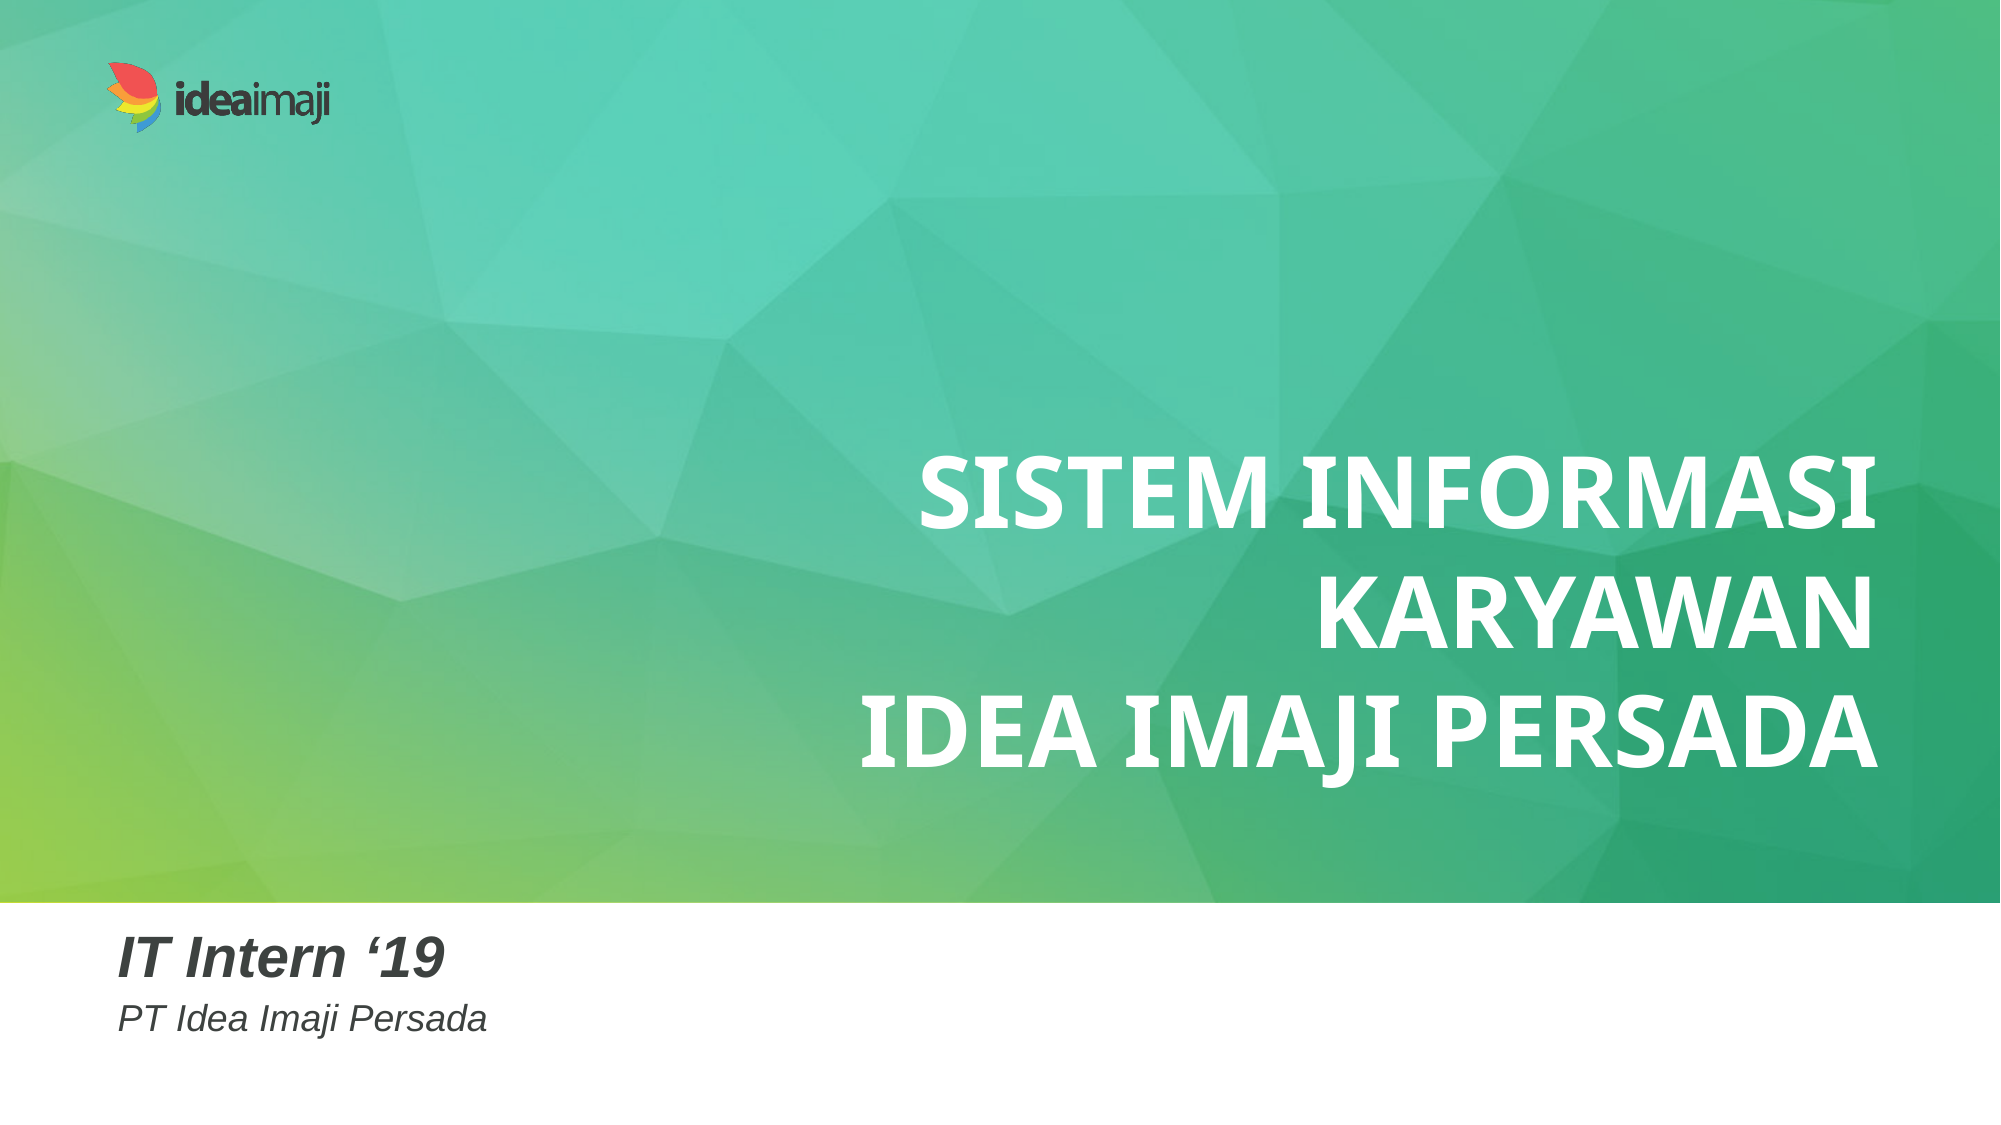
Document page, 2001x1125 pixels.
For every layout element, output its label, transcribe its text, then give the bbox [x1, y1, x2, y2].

picture [0, 0, 2000, 903]
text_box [102, 55, 336, 141]
text_box PT Idea Imaji Persada [102, 987, 698, 1047]
text_box IT Intern ‘19 [102, 911, 985, 997]
